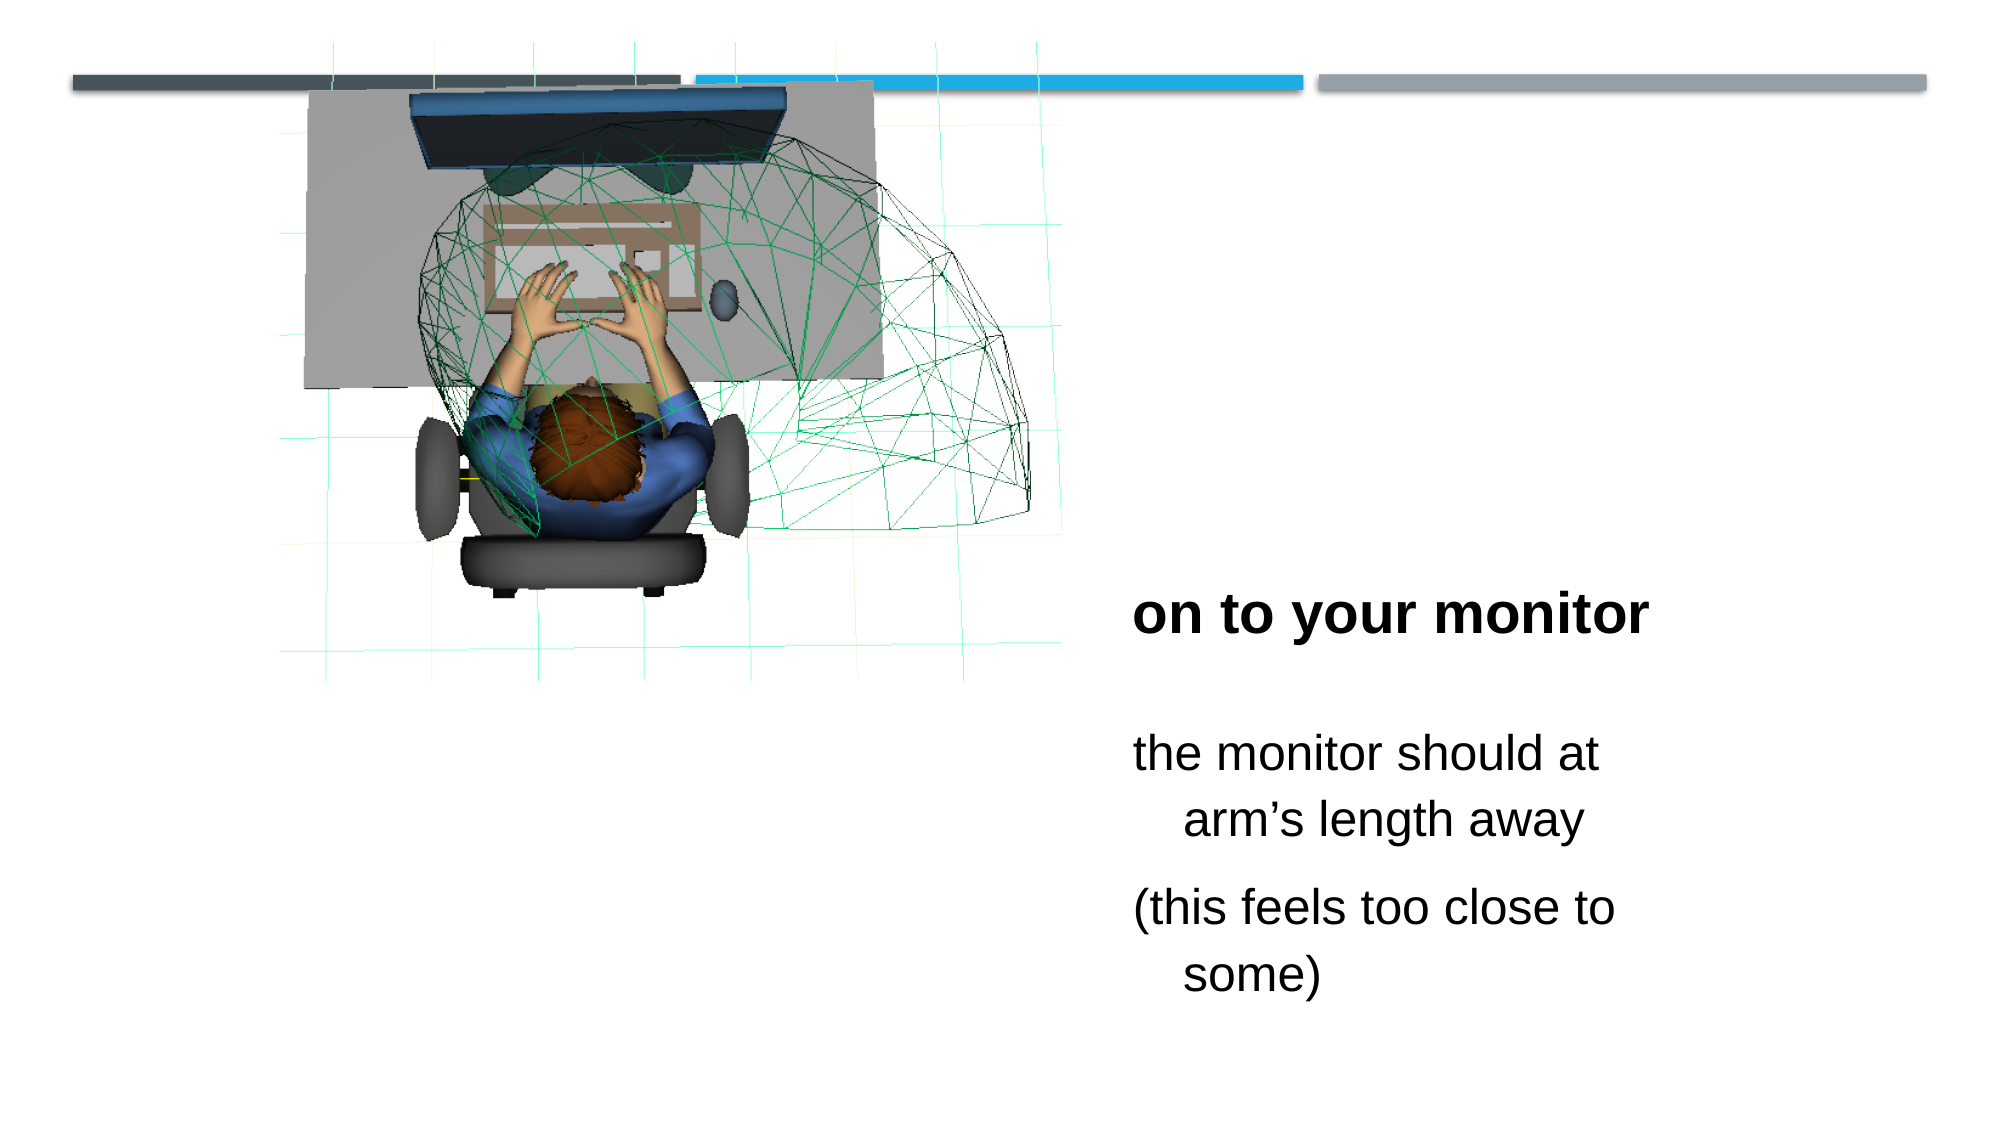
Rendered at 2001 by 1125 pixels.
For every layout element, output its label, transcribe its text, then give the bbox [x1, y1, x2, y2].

text_box on to your monitor [1118, 538, 1702, 681]
picture [278, 42, 1063, 682]
list the monitor should at arm’s length away (this feels too close to some) [1118, 704, 1650, 1012]
